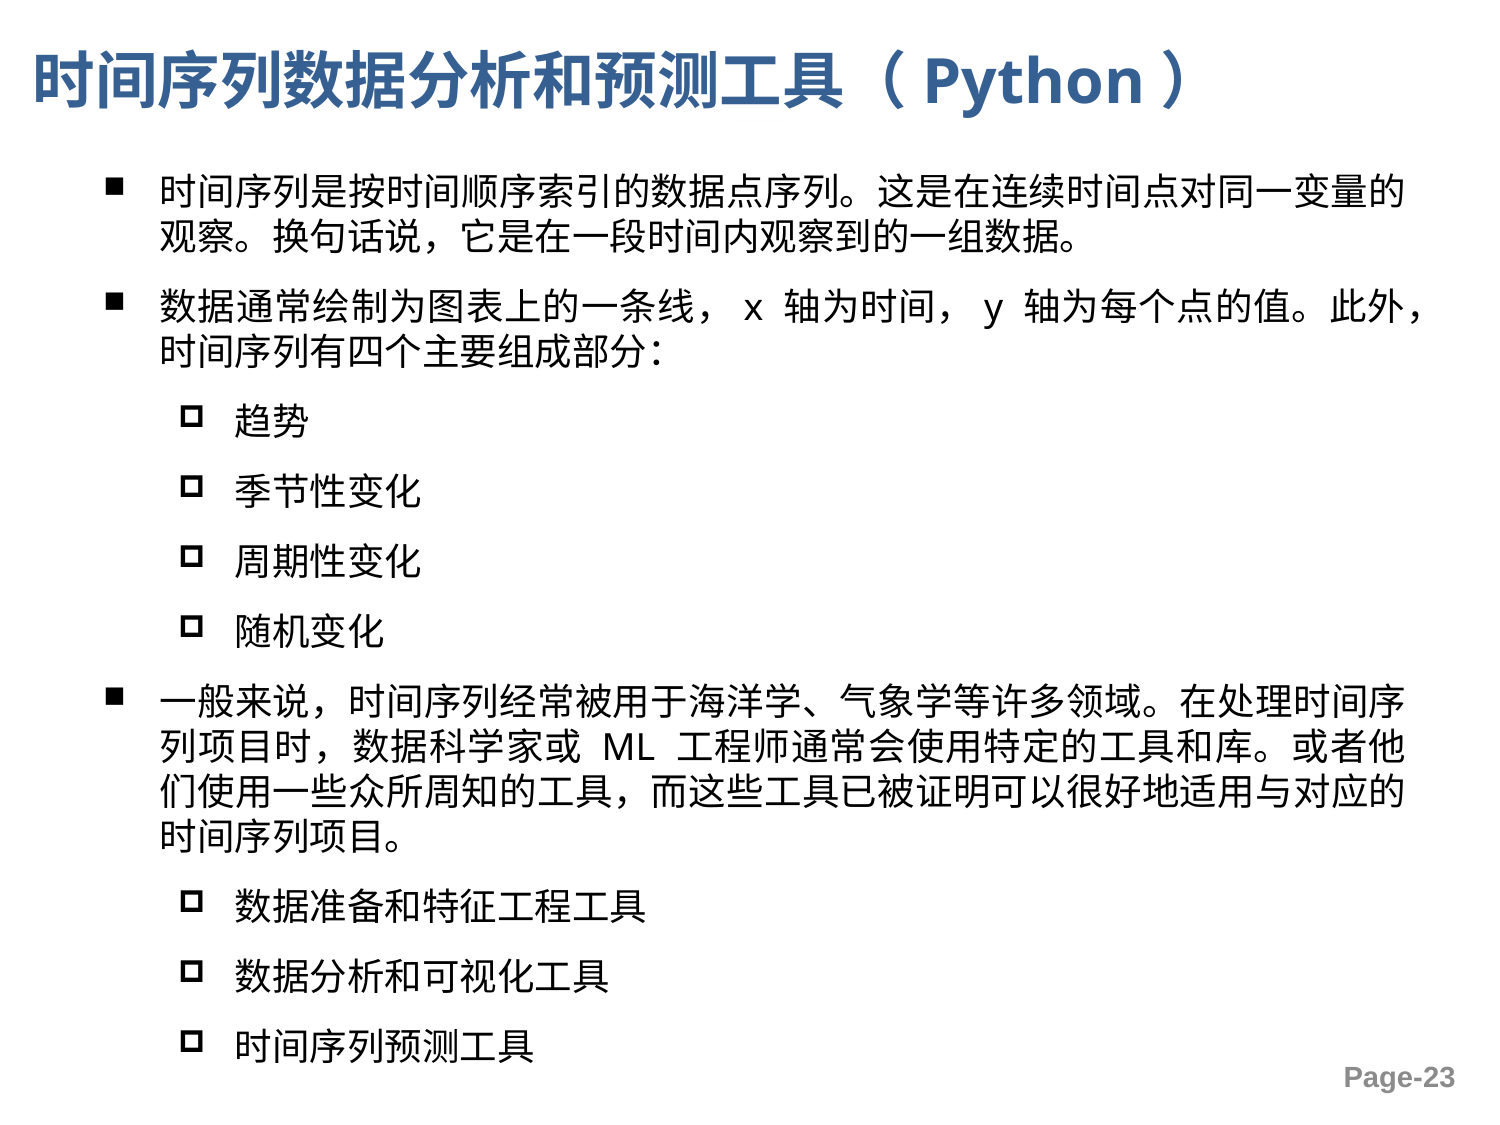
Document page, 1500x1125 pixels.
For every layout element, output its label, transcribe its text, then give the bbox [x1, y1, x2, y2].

title 时间序列数据分析和预测工具（Python） [17, 0, 1500, 125]
slide_number Page- [1120, 1045, 1471, 1106]
text_box 时间序列是按时间顺序索引的数据点序列。这是在连续时间点对同一变量的观察。换句话说，它是在一段时间内观察到的一组数据。 数据通常绘制为图表上的一条线，x 轴为时间，y 轴为每个点的值。此外，时间序列有四个主要组成部分： 趋势 季节性变化 周期性变化 随机变化 一般来说，时间序列经常被用于海洋学、气象学等许多领域。在处理时间序列项目时，数据科学家或 ML 工程师通常会使用特定的工具和库。或者他们使用一些众所周知的工具，而这些工具已被证明可以很好地适用与对应的时间序列项目。 数据准备和特征工程工具 数据分析和可视化工具 时间序列预测工具 [88, 160, 1422, 1076]
